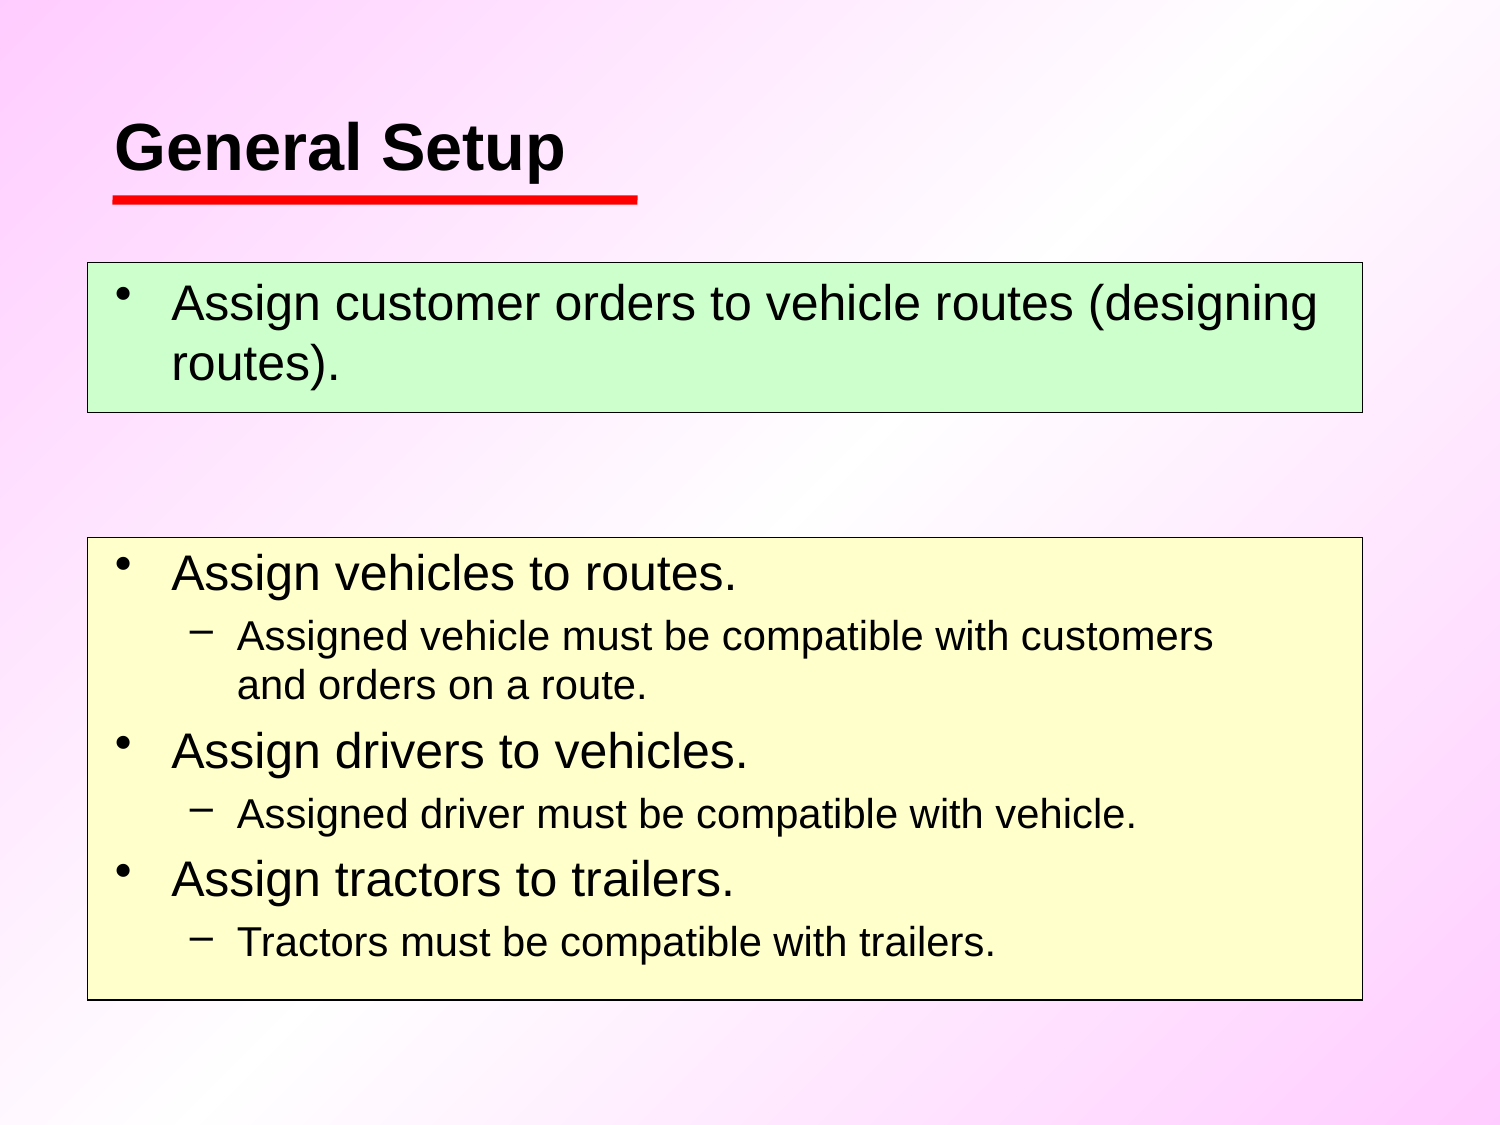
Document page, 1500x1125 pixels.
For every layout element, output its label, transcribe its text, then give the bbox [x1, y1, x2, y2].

title General Setup [99, 50, 1375, 238]
list Assign customer orders to vehicle routes (designing routes). Assign vehicles to routes. Assigned vehicle must be compatible with customers and orders on a route. Assign drivers to vehicles. Assigned driver must be compatible with vehicle. Assign tractors to trailers. Tractors must be compatible with trailers. [99, 262, 1450, 925]
text_box [87, 262, 99, 413]
text_box [87, 537, 1363, 1000]
